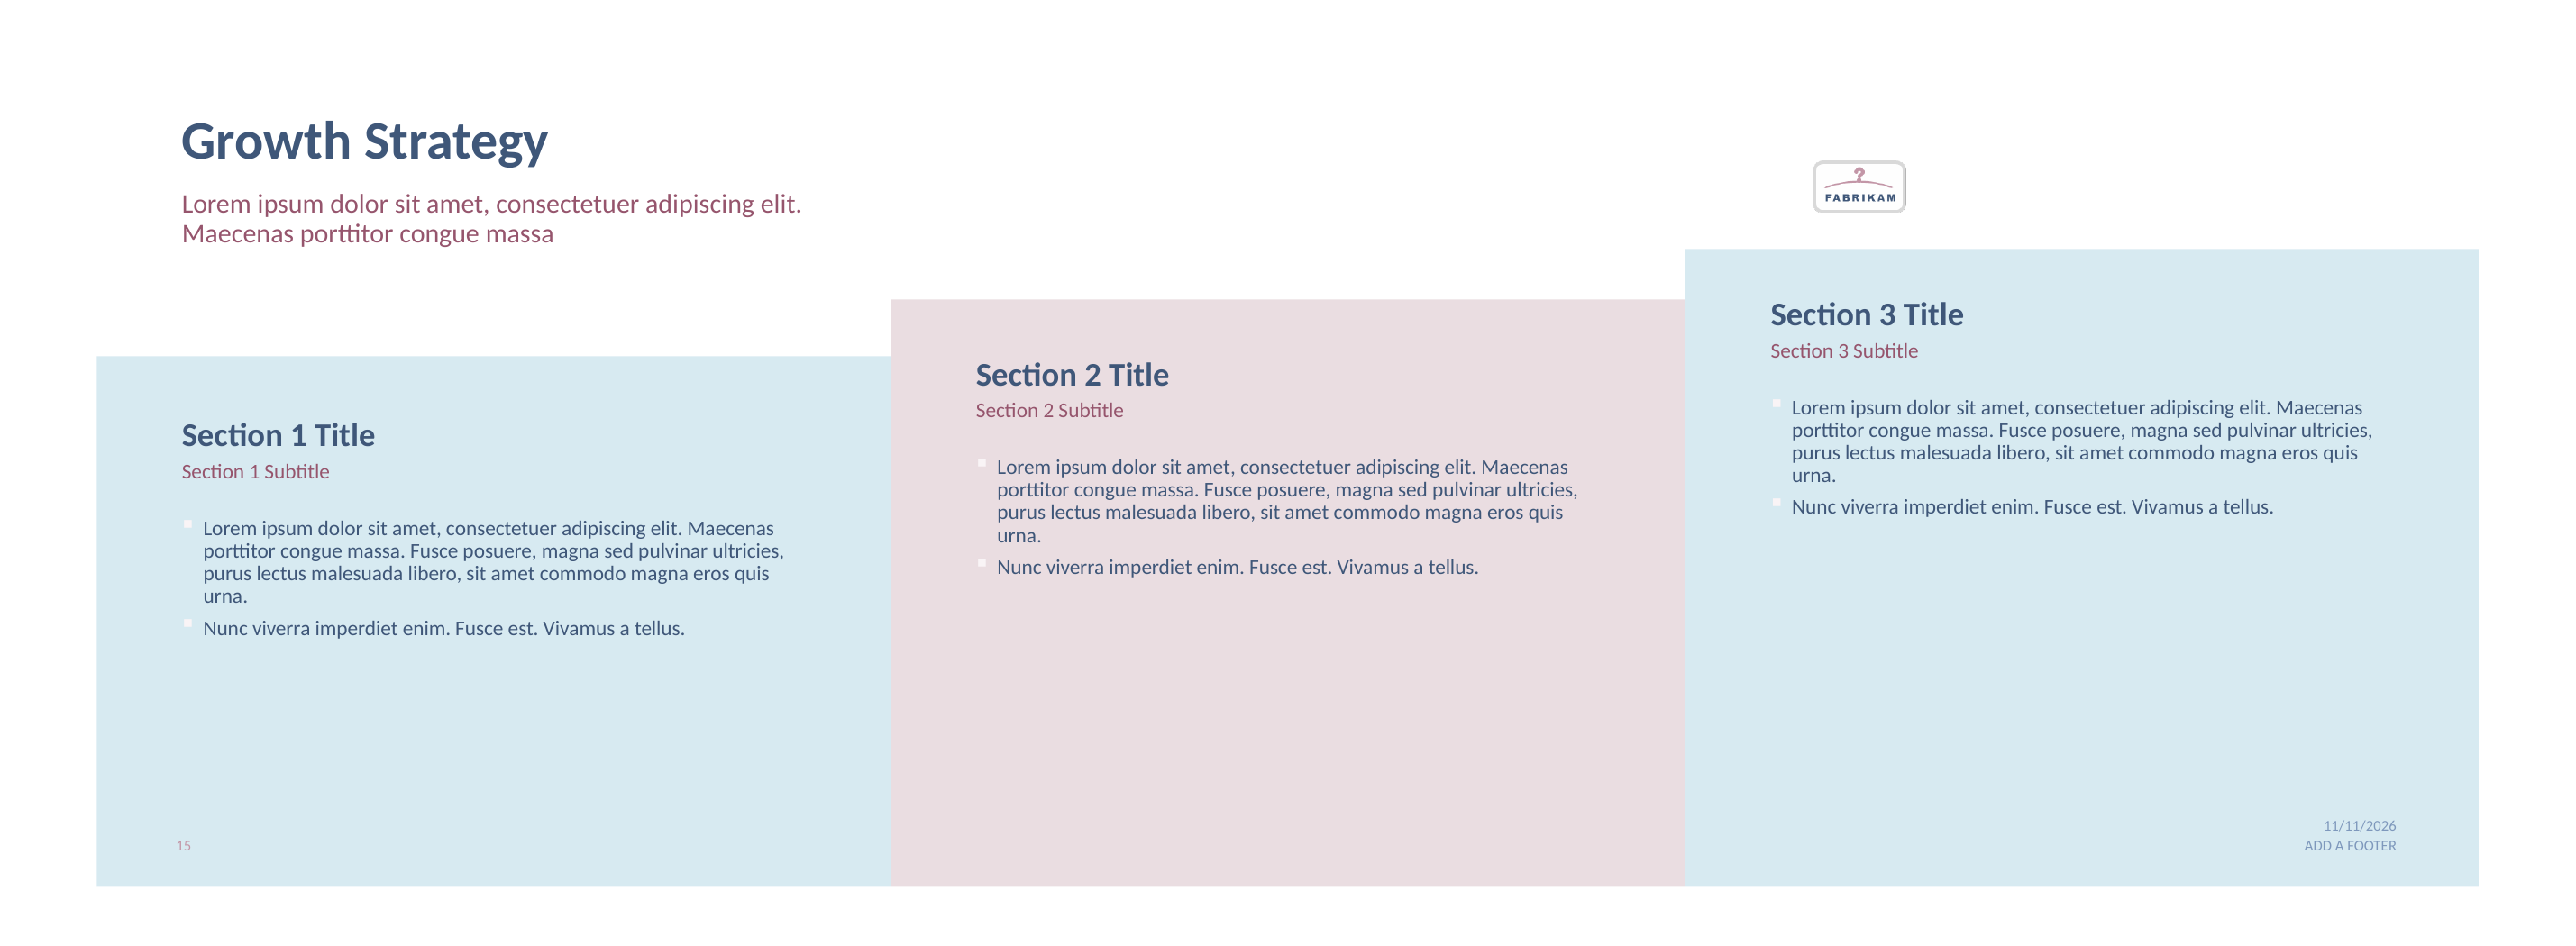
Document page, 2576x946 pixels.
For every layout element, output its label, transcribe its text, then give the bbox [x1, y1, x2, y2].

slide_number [2169, 801, 2398, 834]
list Lorem ipsum dolor sit amet, consectetuer adipiscing elit. Maecenas porttitor congue massa. Fusce posuere, magna sed pulvinar ultricies, purus lectus malesuada libero, sit amet commodo magna eros quis urna. Nunc viverra imperdiet enim. Fusce est. Vivamus a tellus. [177, 517, 809, 818]
list Lorem ipsum dolor sit amet, consectetuer adipiscing elit. Maecenas porttitor congue massa [177, 189, 2191, 258]
slide_number 15 [135, 835, 219, 869]
list Lorem ipsum dolor sit amet, consectetuer adipiscing elit. Maecenas porttitor congue massa. Fusce posuere, magna sed pulvinar ultricies, purus lectus malesuada libero, sit amet commodo magna eros quis urna. Nunc viverra imperdiet enim. Fusce est. Vivamus a tellus. [1765, 396, 2398, 697]
list Section 2 Subtitle [970, 399, 1603, 446]
list Section 1 Subtitle [177, 460, 809, 507]
list Section 3 Title [1765, 287, 2398, 333]
picture [1813, 160, 1906, 213]
title Growth Strategy [177, 102, 2191, 181]
list Section 1 Title [177, 407, 809, 454]
list Lorem ipsum dolor sit amet, consectetuer adipiscing elit. Maecenas porttitor congue massa. Fusce posuere, magna sed pulvinar ultricies, purus lectus malesuada libero, sit amet commodo magna eros quis urna. Nunc viverra imperdiet enim. Fusce est. Vivamus a tellus. [970, 456, 1603, 757]
list Section 2 Title [970, 346, 1603, 393]
footer ADD A FOOTER [1527, 835, 2398, 869]
list Section 3 Subtitle [1765, 340, 2398, 387]
